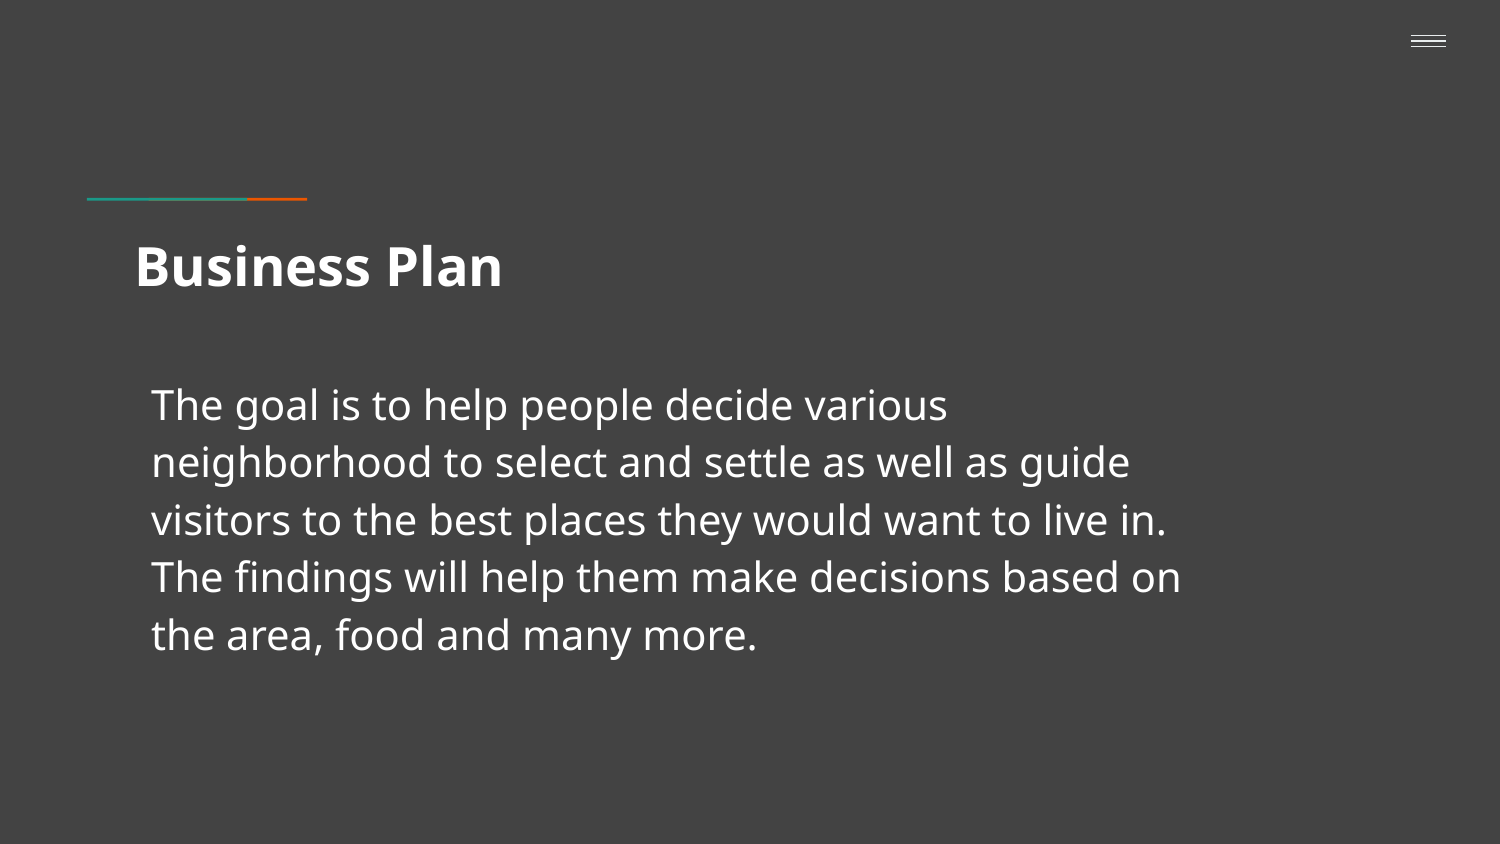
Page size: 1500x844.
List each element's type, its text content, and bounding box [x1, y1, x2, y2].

list The goal is to help people decide various neighborhood to select and settle as well as guide visitors to the best places they would want to live in. The findings will help them make decisions based on the area, food and many more. [119, 356, 1270, 788]
title Business Plan [119, 216, 1270, 275]
